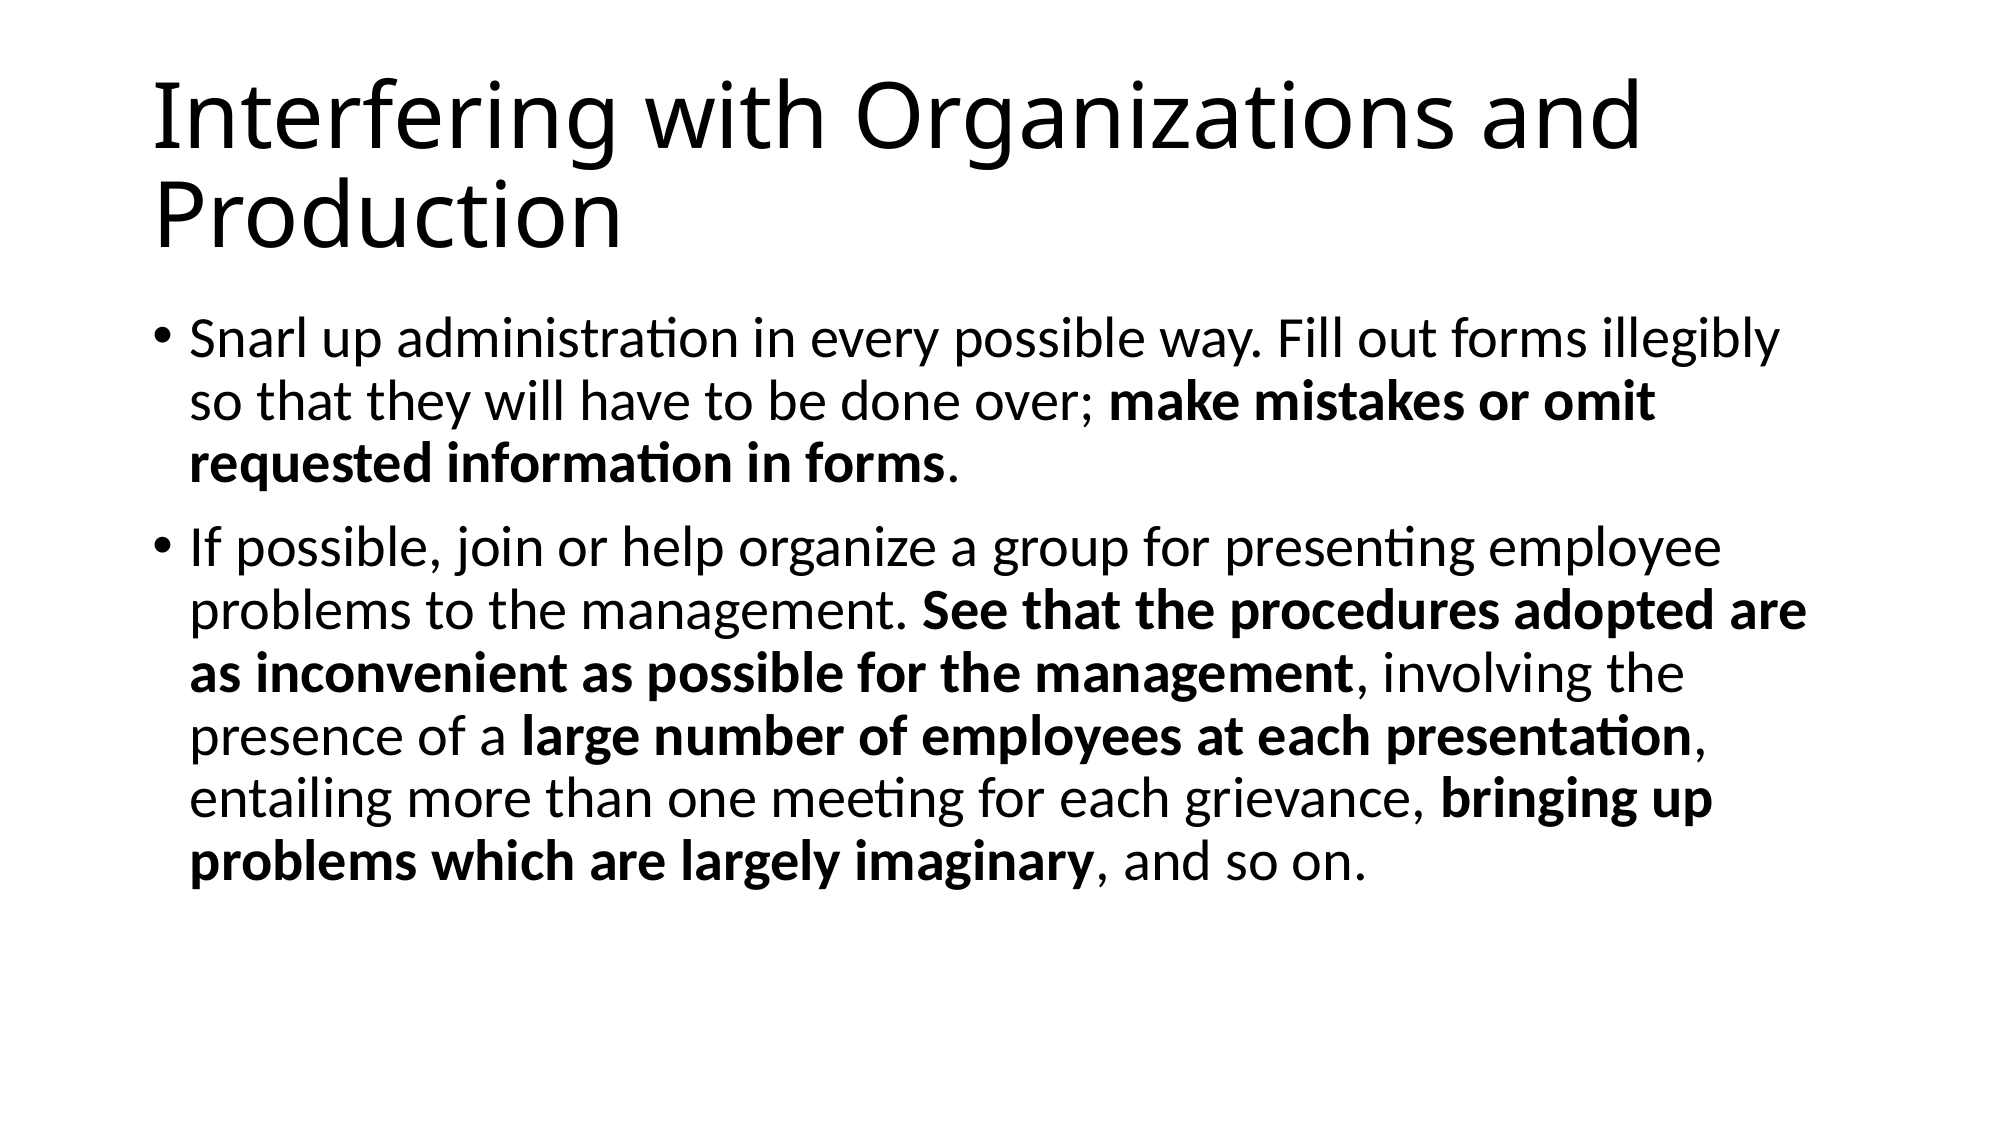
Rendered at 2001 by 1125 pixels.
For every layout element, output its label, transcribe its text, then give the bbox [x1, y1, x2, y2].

list Snarl up administration in every possible way. Fill out forms illegibly so that they will have to be done over; make mistakes or omit requested information in forms. If possible, join or help organize a group for presenting employee problems to the management. See that the procedures adopted are as inconvenient as possible for the management, involving the presence of a large number of employees at each presentation, entailing more than one meeting for each grievance, bringing up problems which are largely imaginary, and so on. [137, 299, 1863, 1014]
title Interfering with Organizations and Production [137, 59, 1863, 278]
